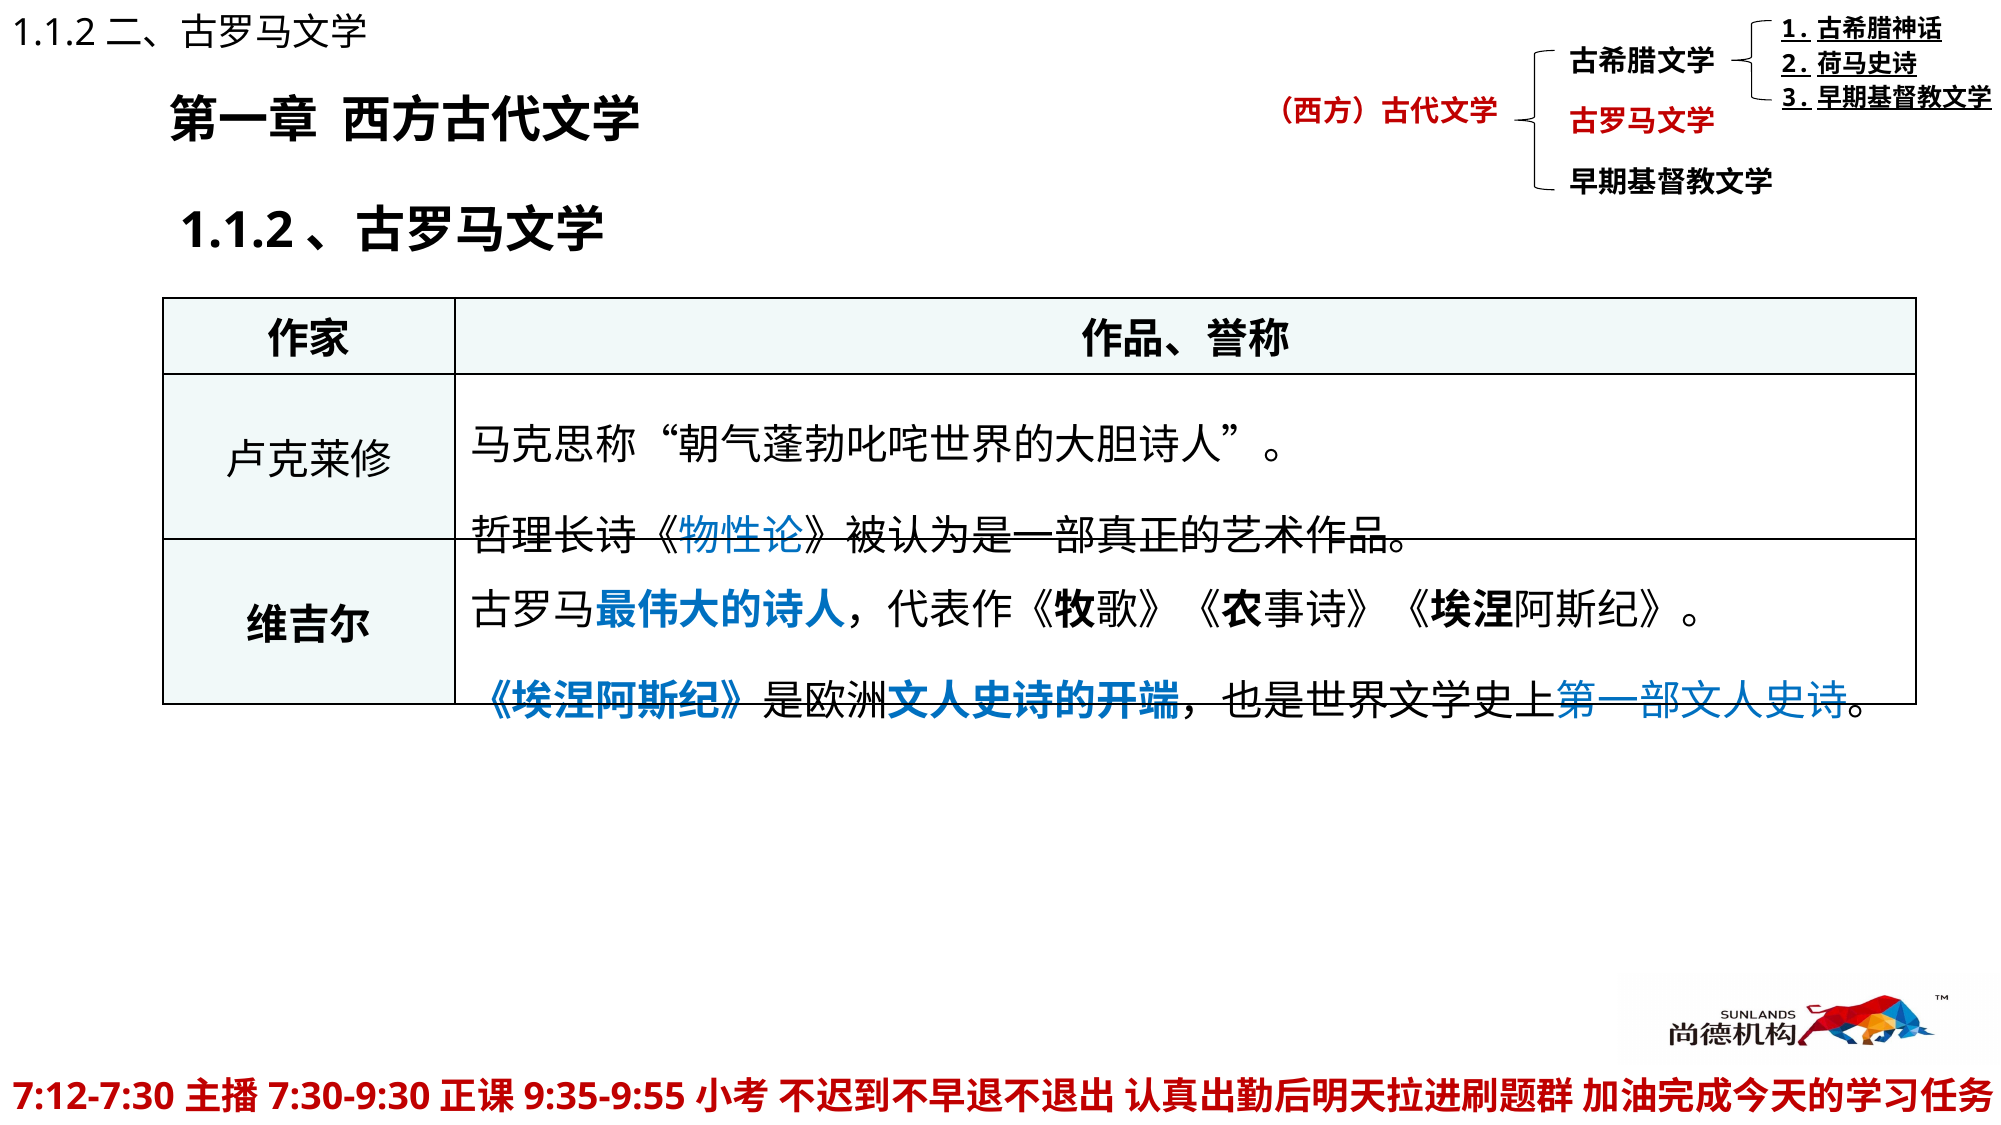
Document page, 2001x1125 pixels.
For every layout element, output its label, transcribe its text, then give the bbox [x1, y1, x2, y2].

table_header 作家 [164, 299, 454, 373]
text_box 1.1.2、古罗马文学 [164, 189, 621, 265]
text_box 第一章 西方古代文学 [153, 79, 656, 155]
table_cell 维吉尔 [164, 540, 454, 703]
text_box 3.早期基督教文学 [1766, 73, 2000, 119]
text_box 早期基督教文学 [1554, 155, 1808, 206]
text_box 1.1.2二、古罗马文学 [0, 0, 383, 61]
text_box [1514, 49, 1555, 191]
picture [1617, 973, 2001, 1065]
table_cell 卢克莱修 [164, 375, 454, 538]
text_box 古罗马文学 [1554, 95, 1732, 145]
text_box 古希腊文学 [1554, 35, 1732, 85]
text_box （西方）古代文学 [1249, 85, 1514, 136]
table_cell 古罗马最伟大的诗人，代表作《牧歌》《农事诗》《埃涅阿斯纪》。 《埃涅阿斯纪》是欧洲文人史诗的开端，也是世界文学史上第一部文人史诗。 [456, 540, 1915, 703]
table_cell 马克思称“朝气蓬勃叱咤世界的大胆诗人”。 哲理长诗《物性论》被认为是一部真正的艺术作品。 [456, 375, 1915, 538]
text_box 2.荷马史诗 [1766, 40, 1933, 73]
table_header 作品、誉称 [456, 299, 1915, 373]
text_box [1731, 20, 1766, 101]
text_box 1.古希腊神话 [1766, 5, 1958, 51]
